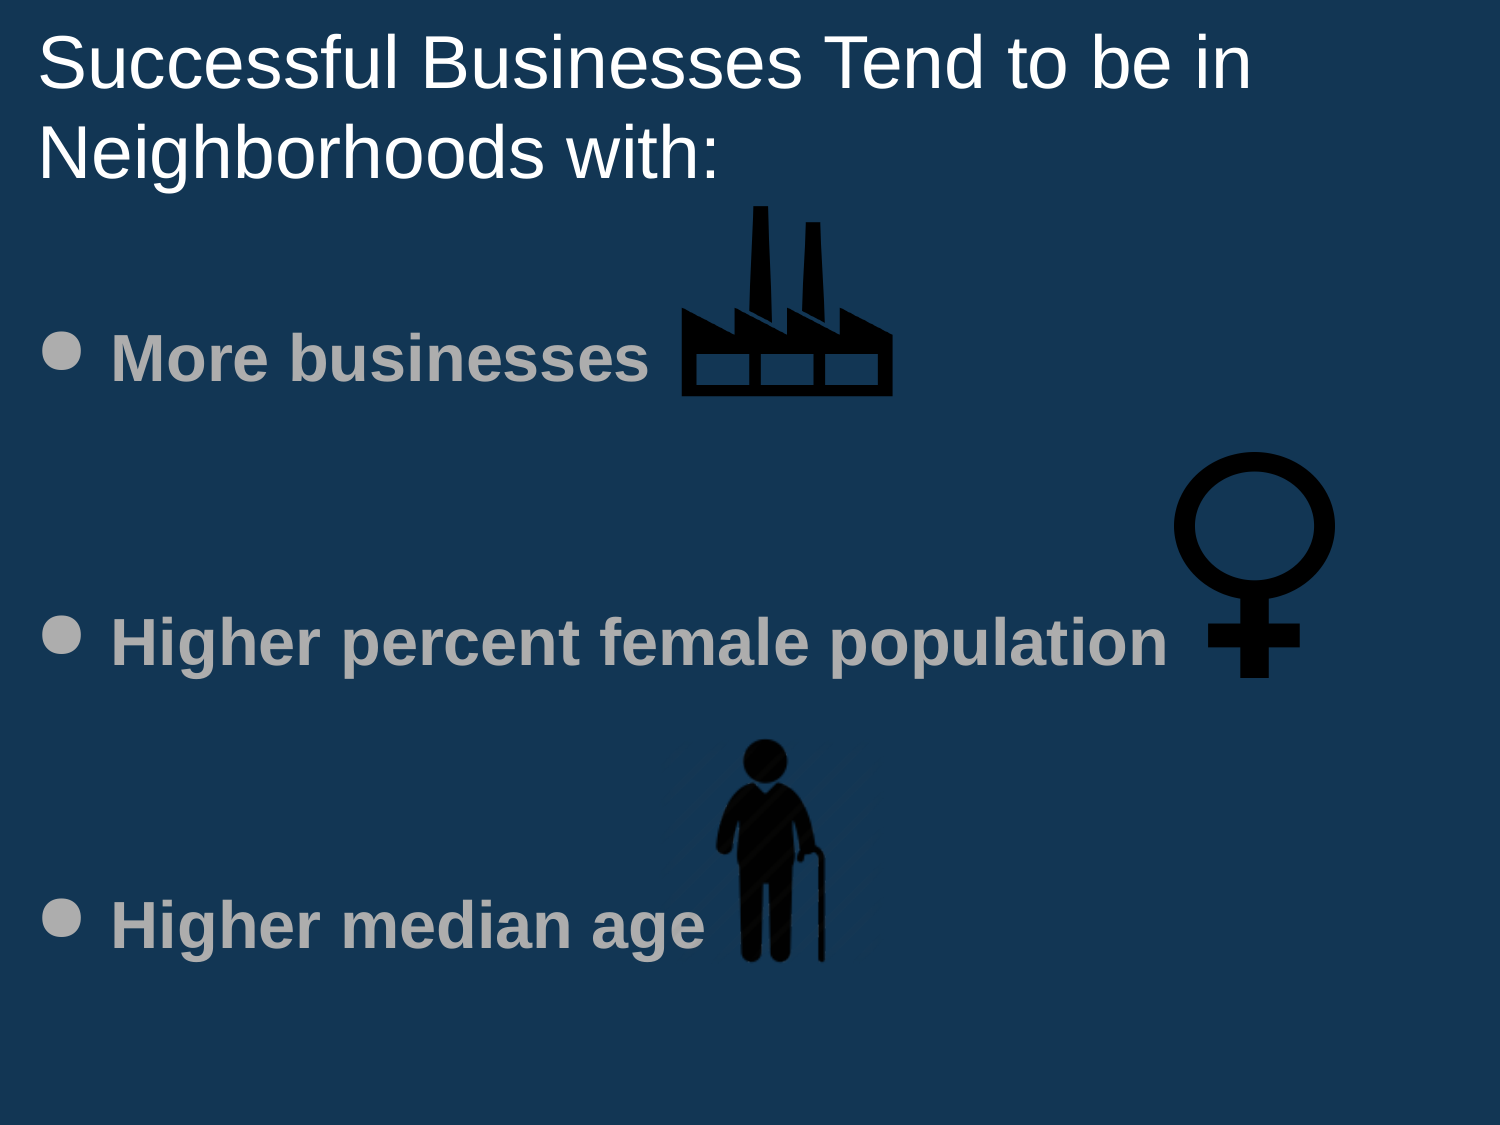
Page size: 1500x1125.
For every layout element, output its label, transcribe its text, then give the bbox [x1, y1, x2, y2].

text_box Successful Businesses Tend to be in Neighborhoods with: [22, 0, 1480, 125]
picture [1174, 452, 1335, 679]
picture [674, 187, 900, 414]
list More businesses Higher percent female population Higher median age [20, 174, 1479, 1125]
picture [658, 738, 884, 964]
